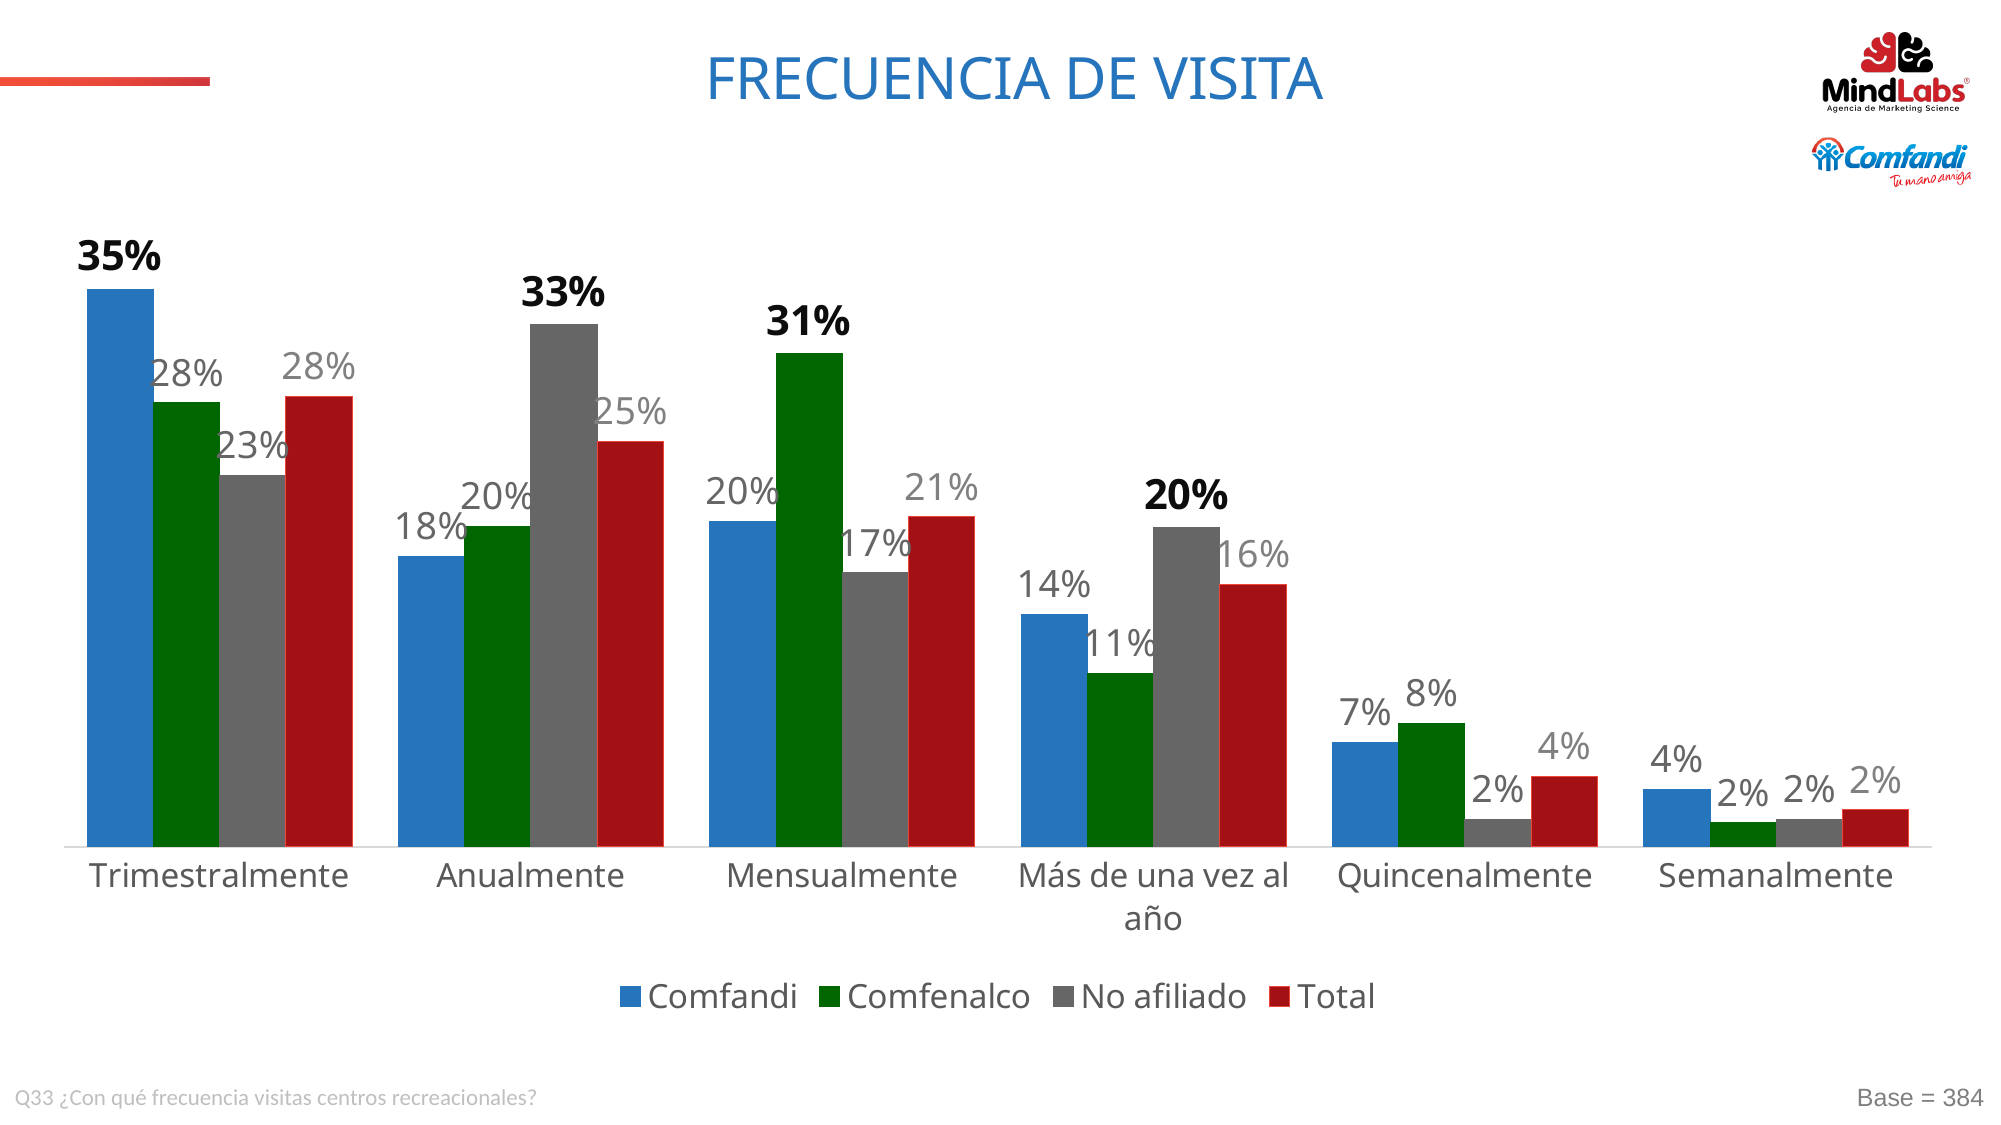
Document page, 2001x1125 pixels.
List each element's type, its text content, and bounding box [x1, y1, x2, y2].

text_box Base = 384 [1842, 1074, 2000, 1120]
chart [24, 188, 1972, 1026]
picture [1812, 31, 1972, 188]
text_box Q33 ¿Con qué frecuencia visitas centros recreacionales? [0, 1074, 1837, 1118]
picture [0, 76, 210, 86]
title FRECUENCIA DE VISITA [214, 39, 1813, 186]
